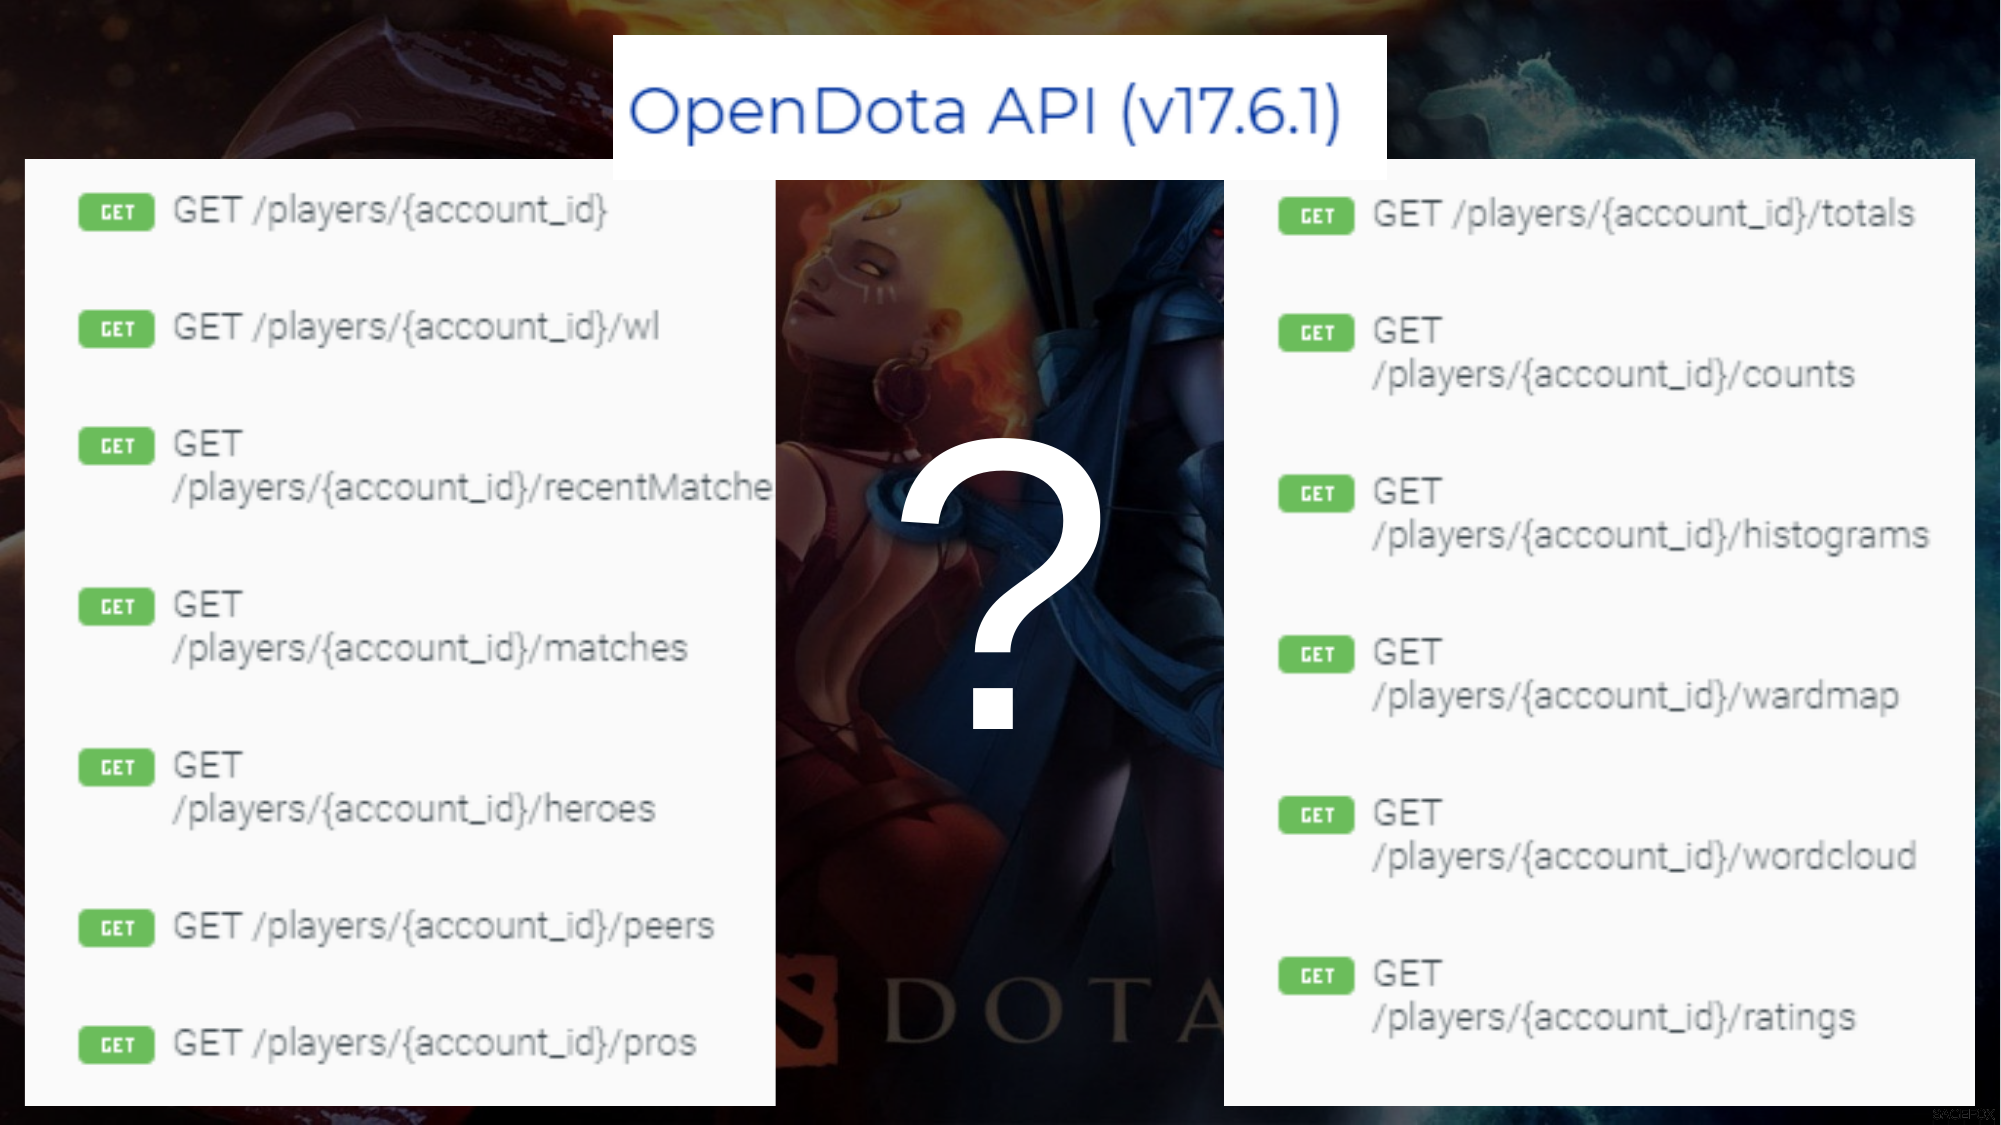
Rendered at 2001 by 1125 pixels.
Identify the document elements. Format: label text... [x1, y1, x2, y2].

text_box ? [825, 364, 1175, 761]
picture [0, 0, 2001, 1125]
